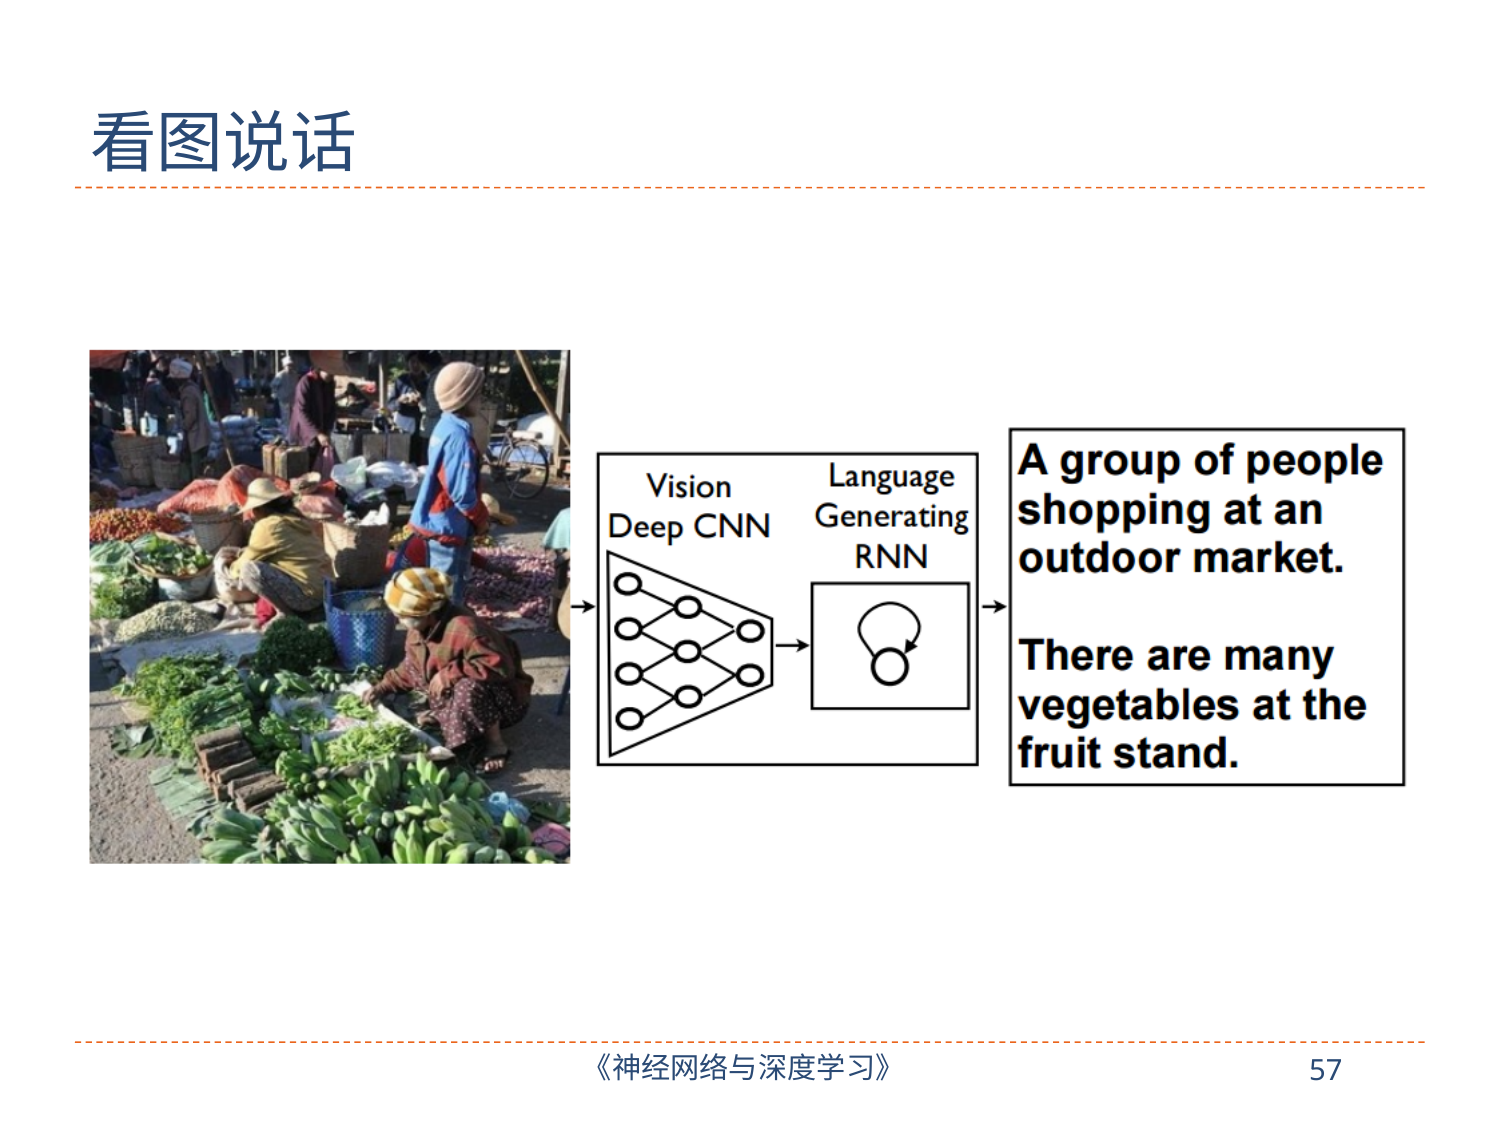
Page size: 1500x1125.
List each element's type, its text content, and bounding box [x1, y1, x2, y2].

title 看图说话 [75, 24, 1425, 188]
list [74, 318, 1426, 892]
